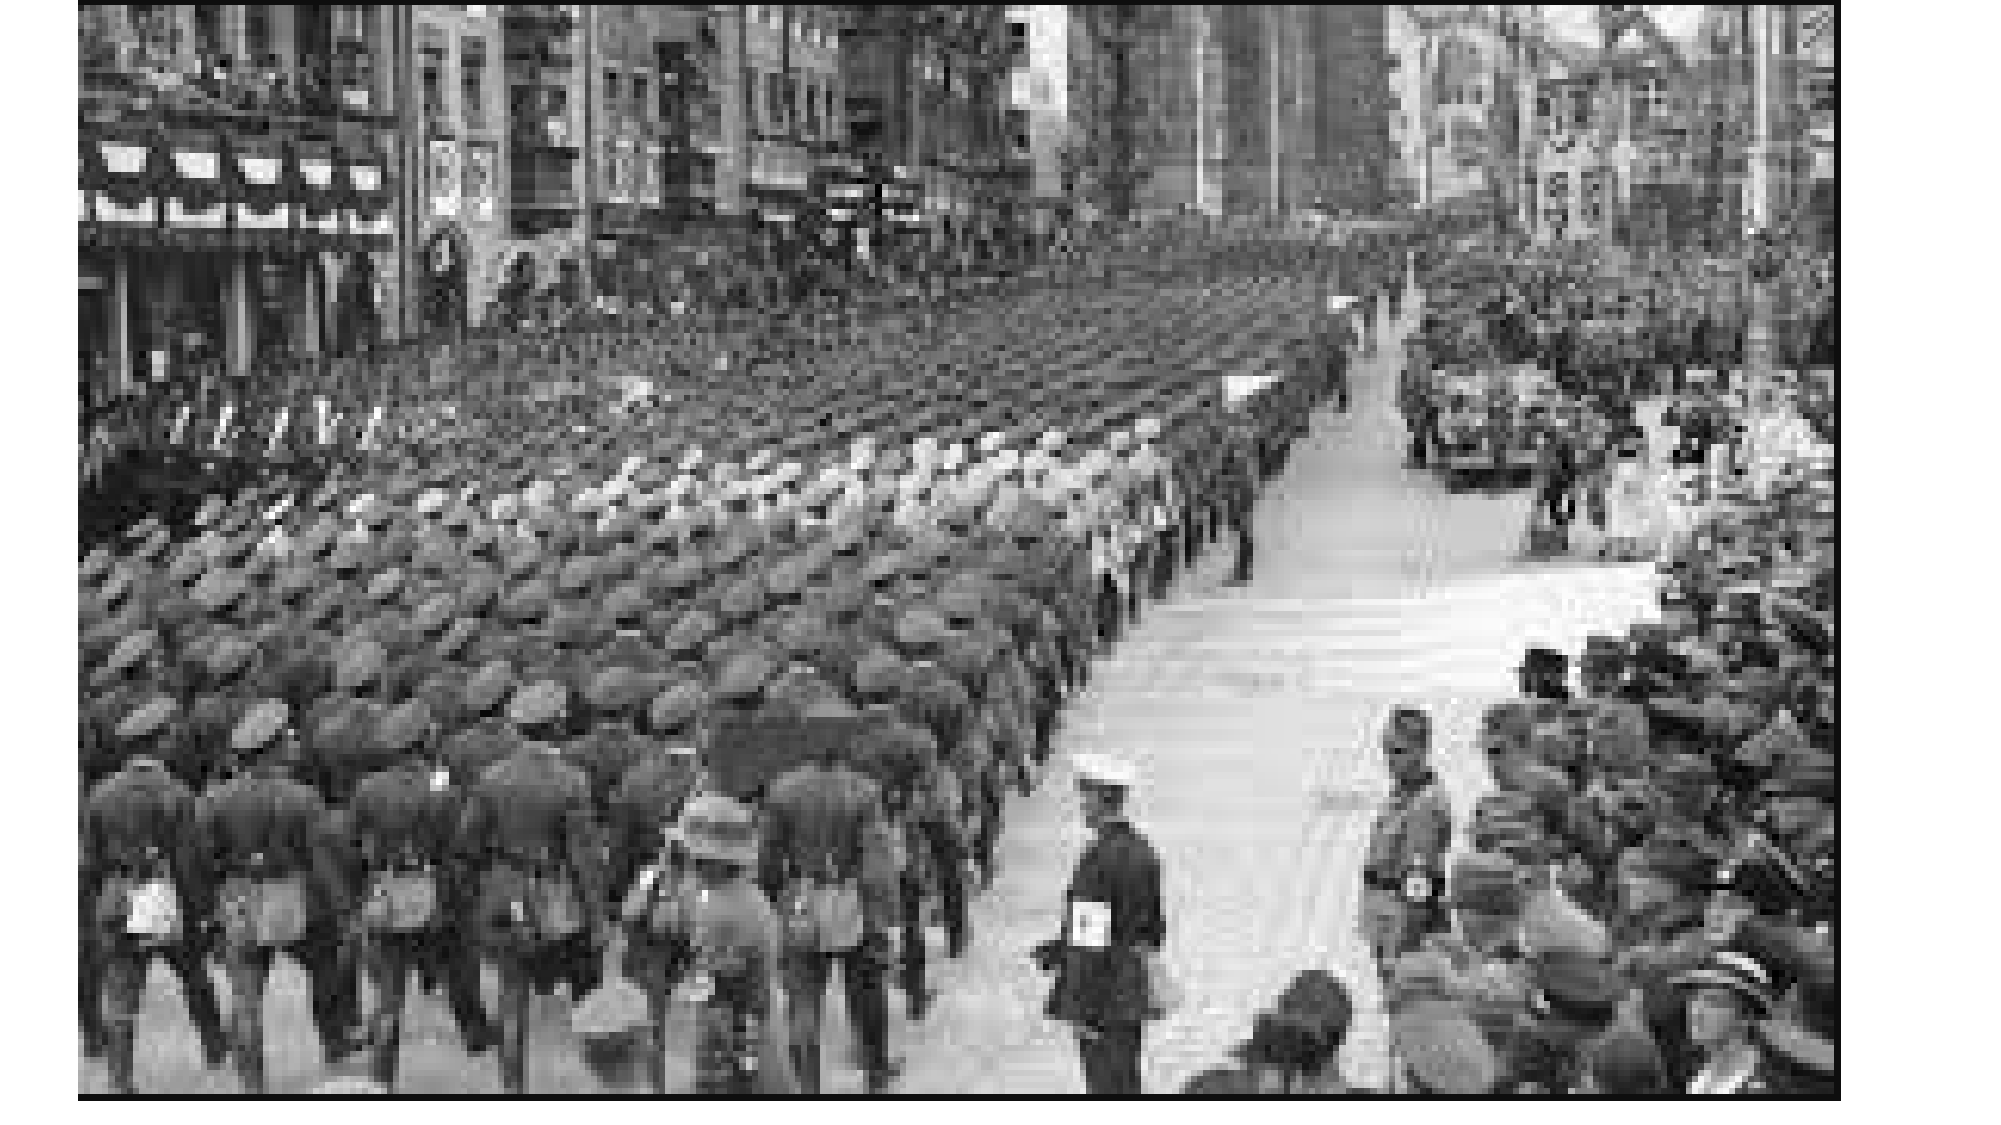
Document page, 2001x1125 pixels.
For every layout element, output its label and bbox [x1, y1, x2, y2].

picture [78, 0, 1841, 1101]
